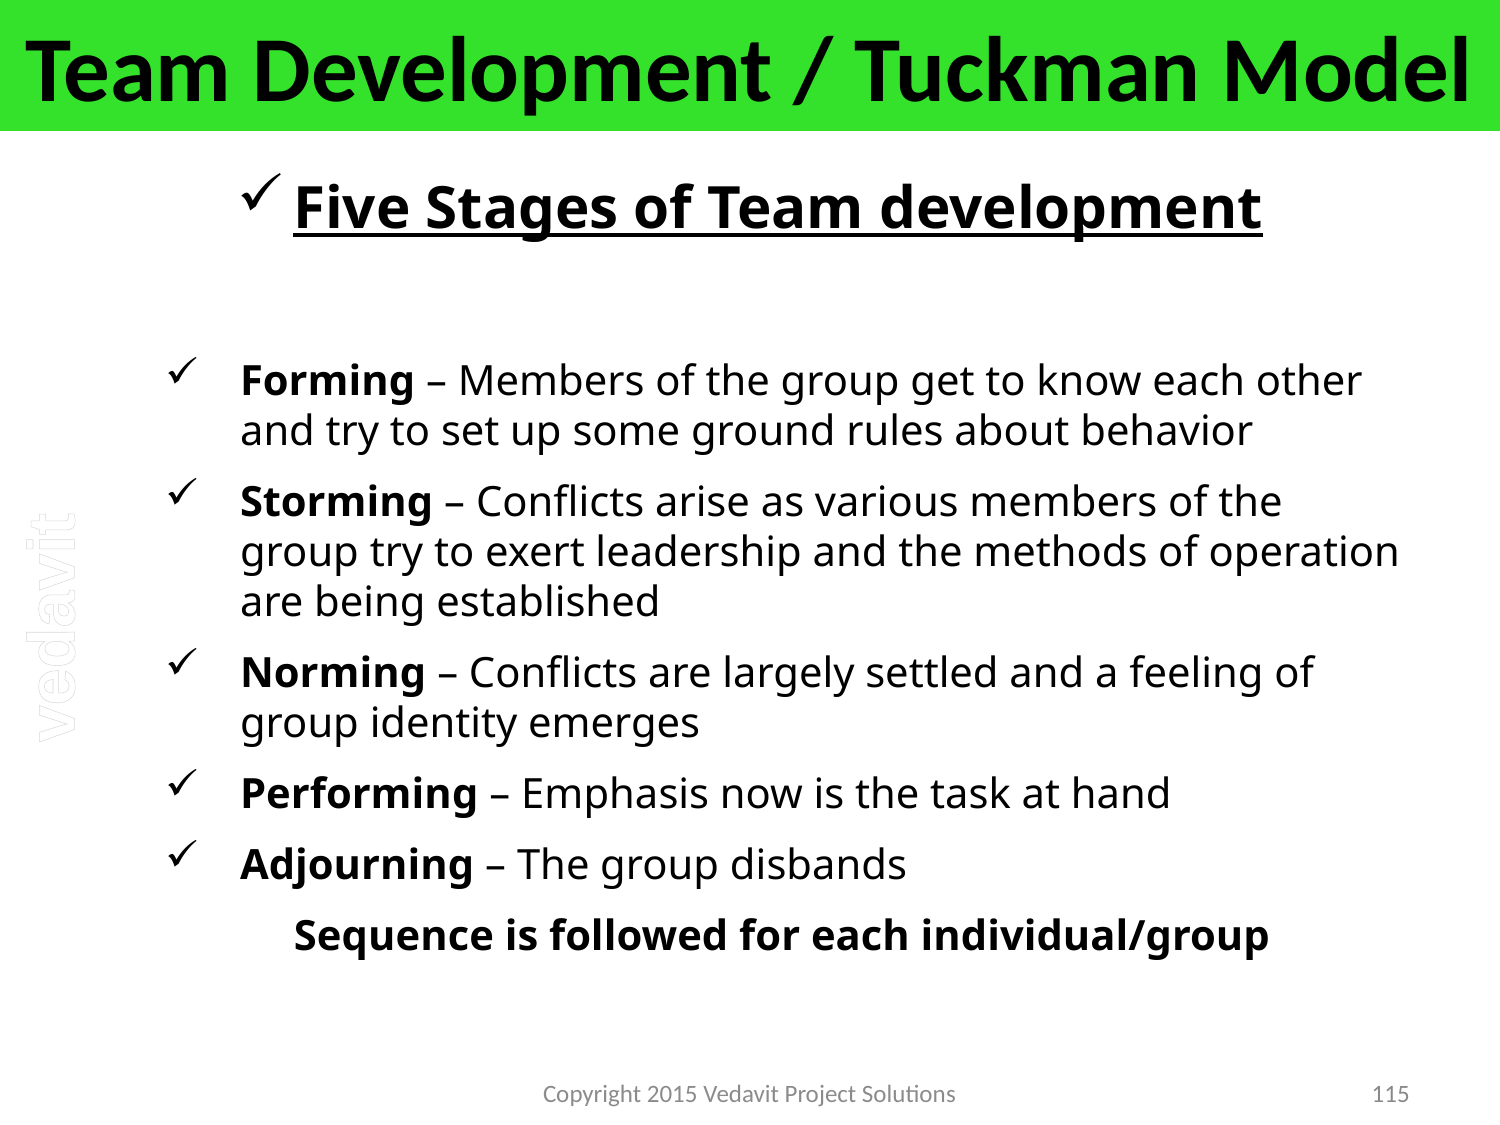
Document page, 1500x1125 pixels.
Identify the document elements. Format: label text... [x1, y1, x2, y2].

footer Copyright 2015 Vedavit Project Solutions [512, 1062, 988, 1123]
list Five Stages of Team development Forming – Members of the group get to know each other and try to set up some ground rules about behavior Storming – Conflicts arise as various members of the group try to exert leadership and the methods of operation are being established Norming – Conflicts are largely settled and a feeling of group identity emerges Performing – Emphasis now is the task at hand Adjourning – The group disbands Sequence is followed for each individual/group [75, 162, 1425, 1000]
title Team Development / Tuckman Model [0, 0, 1500, 131]
slide_number 115 [1074, 1062, 1425, 1123]
